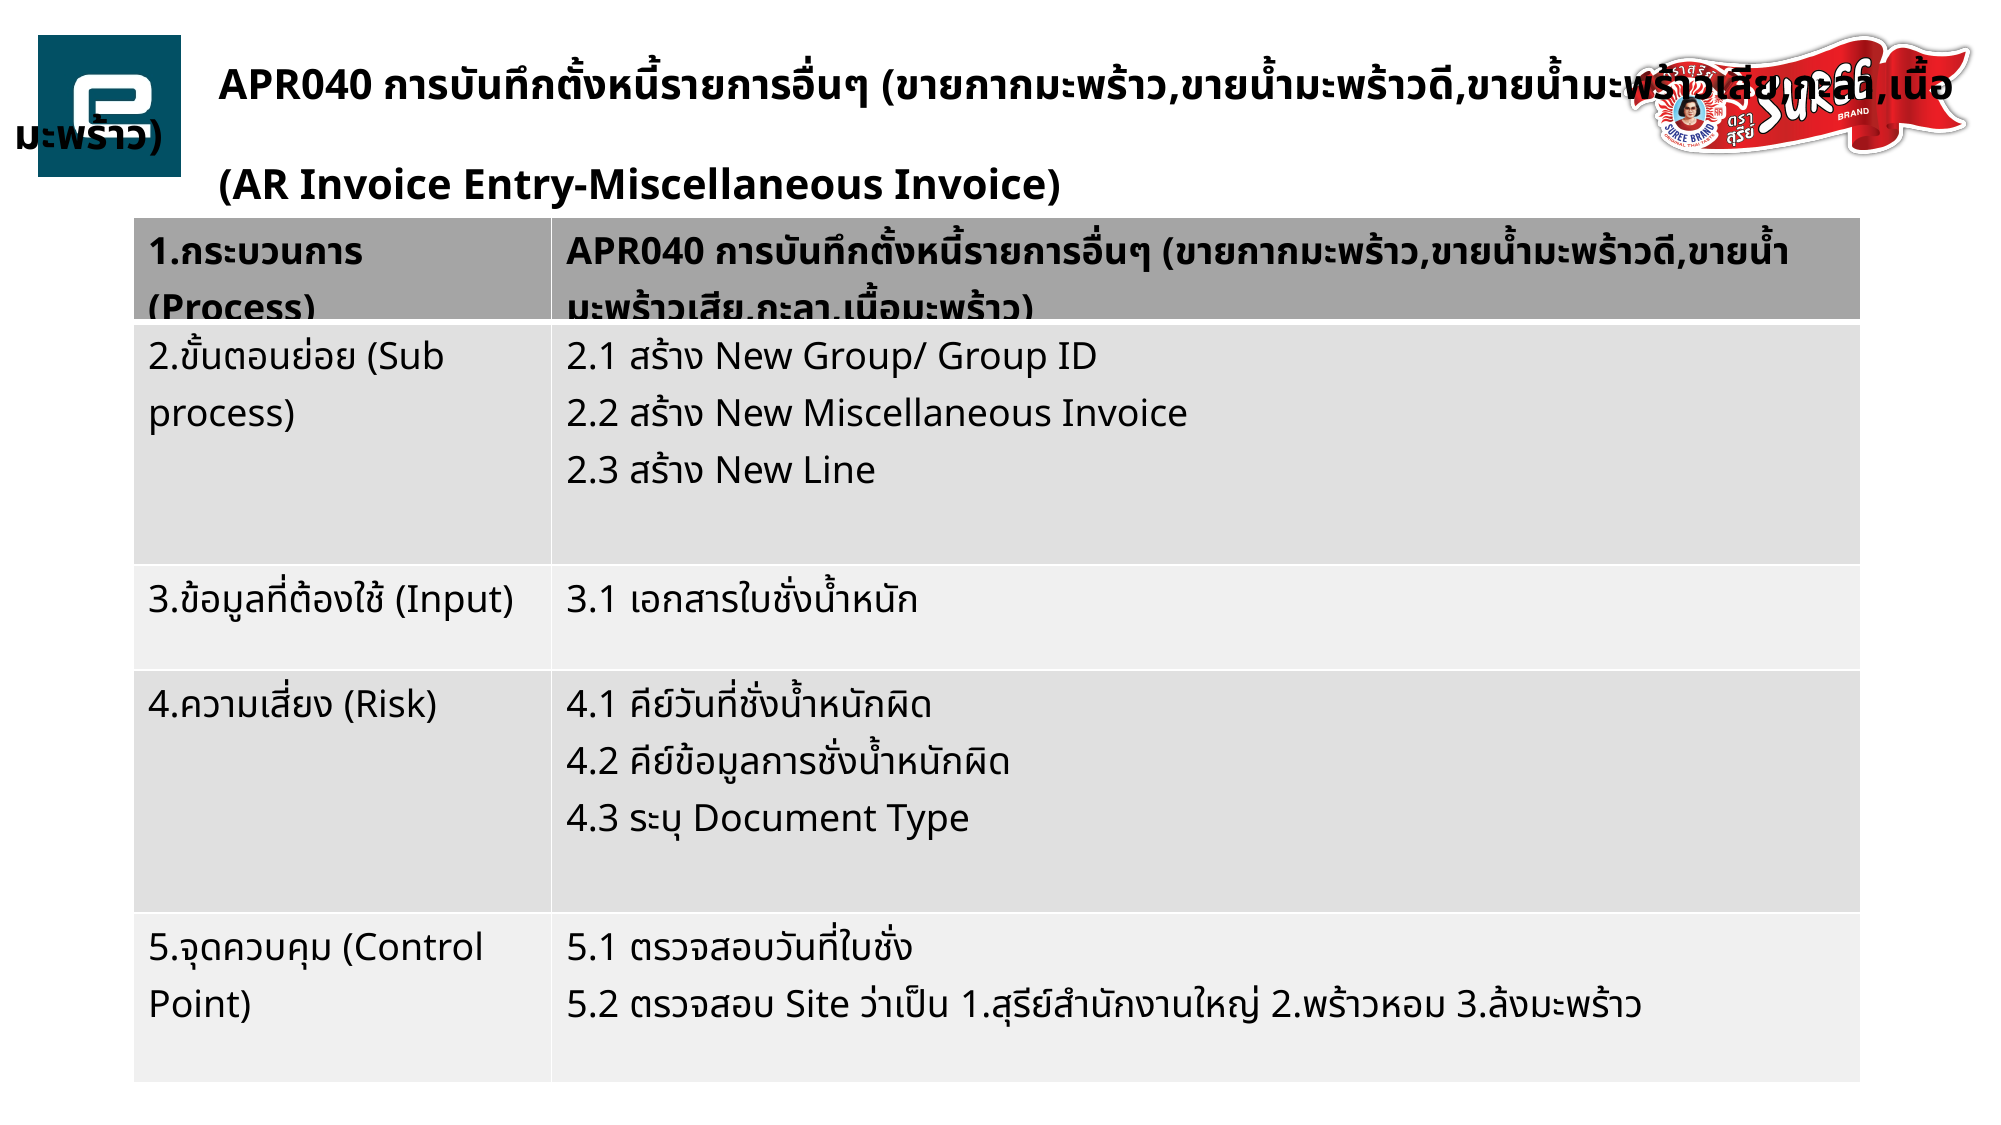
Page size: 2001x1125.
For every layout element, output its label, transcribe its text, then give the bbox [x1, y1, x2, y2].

table_cell 2.1 สร้าง New Group/ Group ID 2.2 สร้าง New Miscellaneous Invoice 2.3 สร้าง New Line [552, 325, 1860, 564]
table_header 1.กระบวนการ (Process) [134, 218, 551, 319]
table_cell 2.ขั้นตอนย่อย (Sub process) [134, 325, 551, 564]
table_cell 3.1 เอกสารใบชั่งน้ำหนัก [552, 566, 1860, 669]
table_cell 4.1 คีย์วันที่ชั่งน้ำหนักผิด 4.2 คีย์ข้อมูลการชั่งน้ำหนักผิด 4.3 ระบุ Document Type [552, 671, 1860, 912]
text_box APR040 การบันทึกตั้งหนี้รายการอื่นๆ (ขายกากมะพร้าว,ขายน้ำมะพร้าวดี,ขายน้ำมะพร้าวเสีย,กะลา,เนื้อมะพร้าว) (AR Invoice Entry-Miscellaneous Invoice) [0, 0, 2000, 265]
table_cell 3.ข้อมูลที่ต้องใช้ (Input) [134, 566, 551, 669]
table_cell 5.1 ตรวจสอบวันที่ใบชั่ง 5.2 ตรวจสอบ Site ว่าเป็น 1.สุรีย์สำนักงานใหญ่ 2.พร้าวหอม 3.ล้งมะพร้าว [552, 914, 1860, 1082]
table_cell 4.ความเสี่ยง (Risk) [134, 671, 551, 912]
table_header APR040 การบันทึกตั้งหนี้รายการอื่นๆ (ขายกากมะพร้าว,ขายน้ำมะพร้าวดี,ขายน้ำมะพร้าวเสีย,กะลา,เนื้อมะพร้าว) [552, 218, 1860, 319]
table_cell 5.จุดควบคุม (Control Point) [134, 914, 551, 1082]
